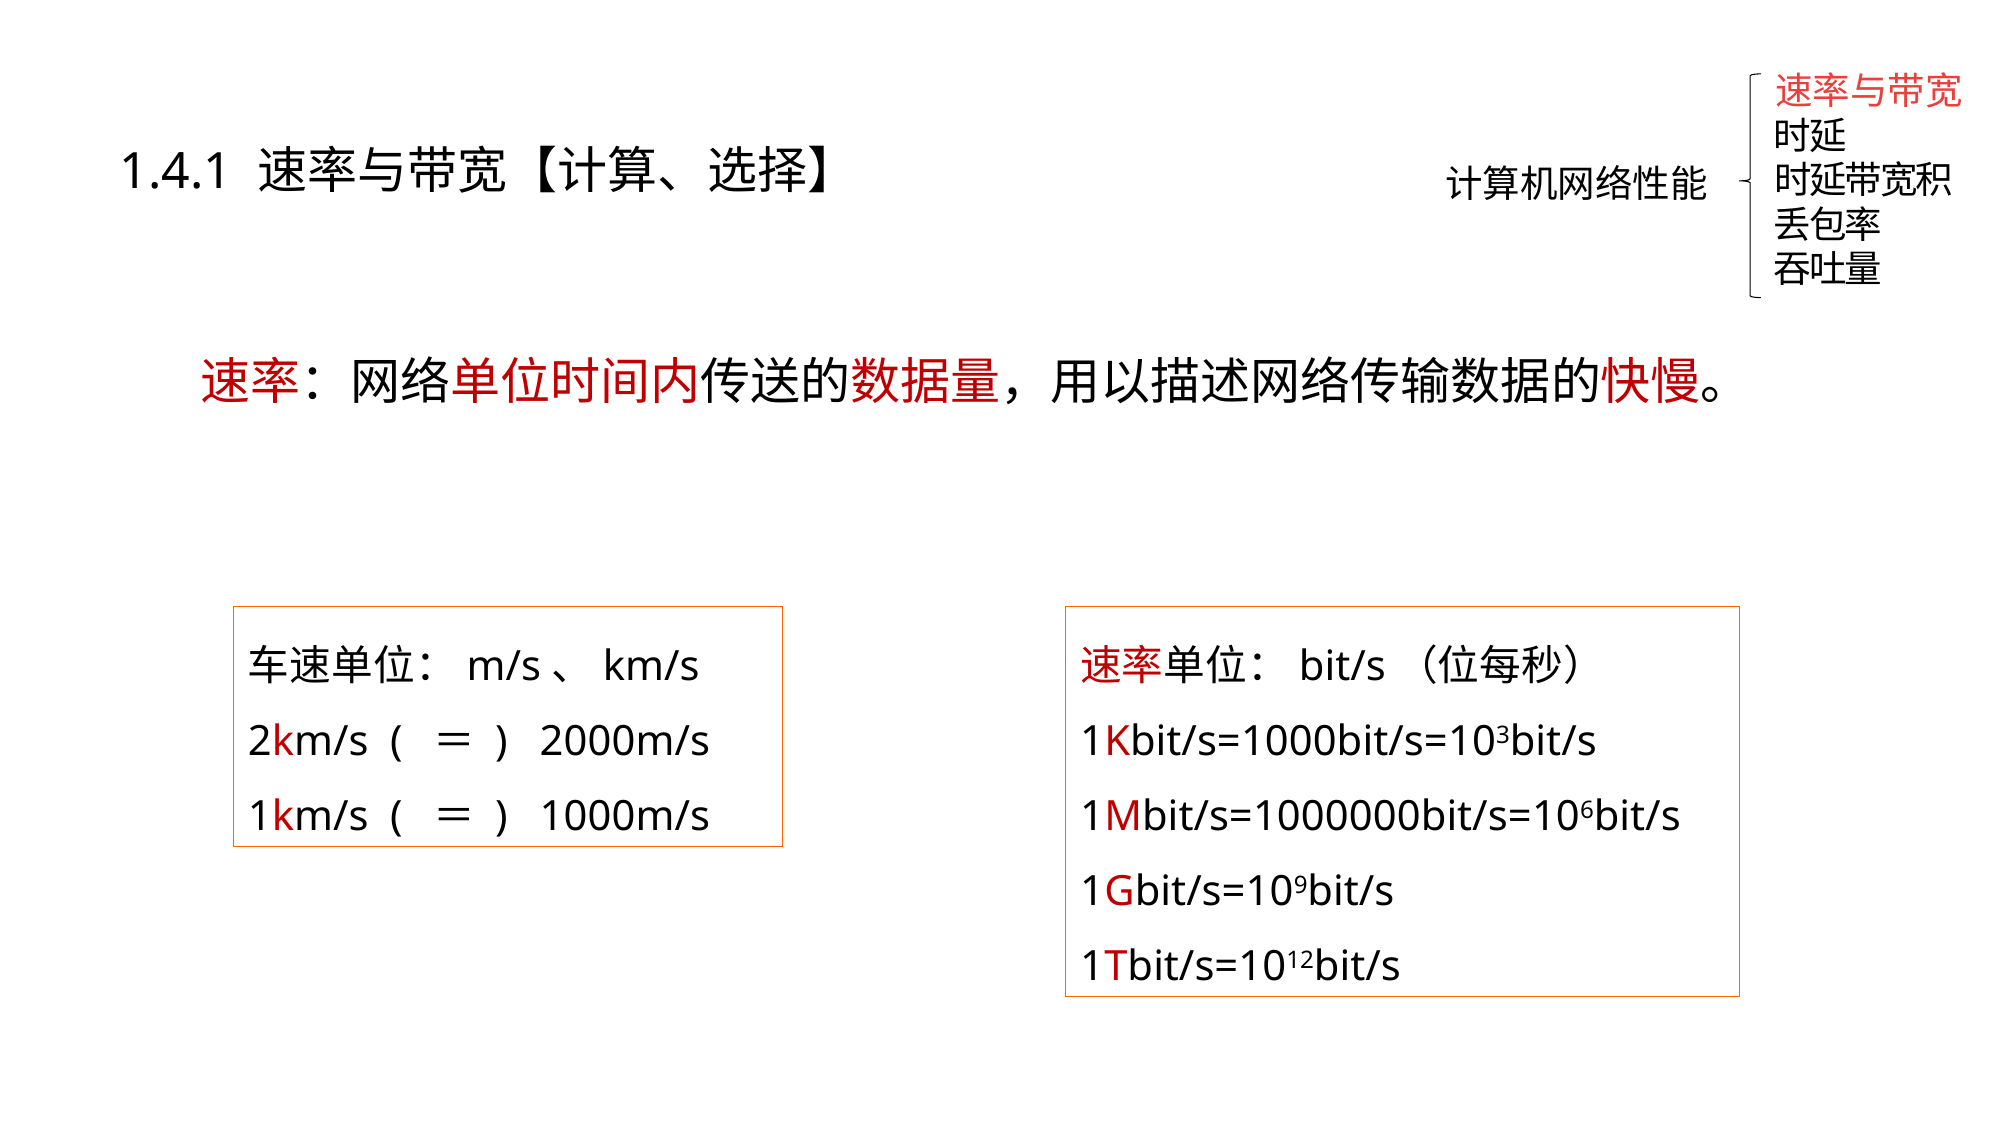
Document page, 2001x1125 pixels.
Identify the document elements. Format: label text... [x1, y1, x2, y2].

text_box 车速单位：m/s、km/s 2km/s ( ＝ ) 2000m/s 1km/s ( ＝ ) 1000m/s [233, 606, 783, 847]
text_box 速率：网络单位时间内传送的数据量，用以描述网络传输数据的快慢。 [186, 312, 1945, 417]
text_box 速率单位：bit/s（位每秒） 1Kbit/s=1000bit/s=103bit/s 1Mbit/s=1000000bit/s=106bit/s 1Gbit/s=109bit/s 1Tbit/s=1012bit/s [1065, 606, 1740, 997]
text_box 1.4.1 速率与带宽【计算、选择】 [104, 101, 872, 207]
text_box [1430, 71, 1979, 299]
